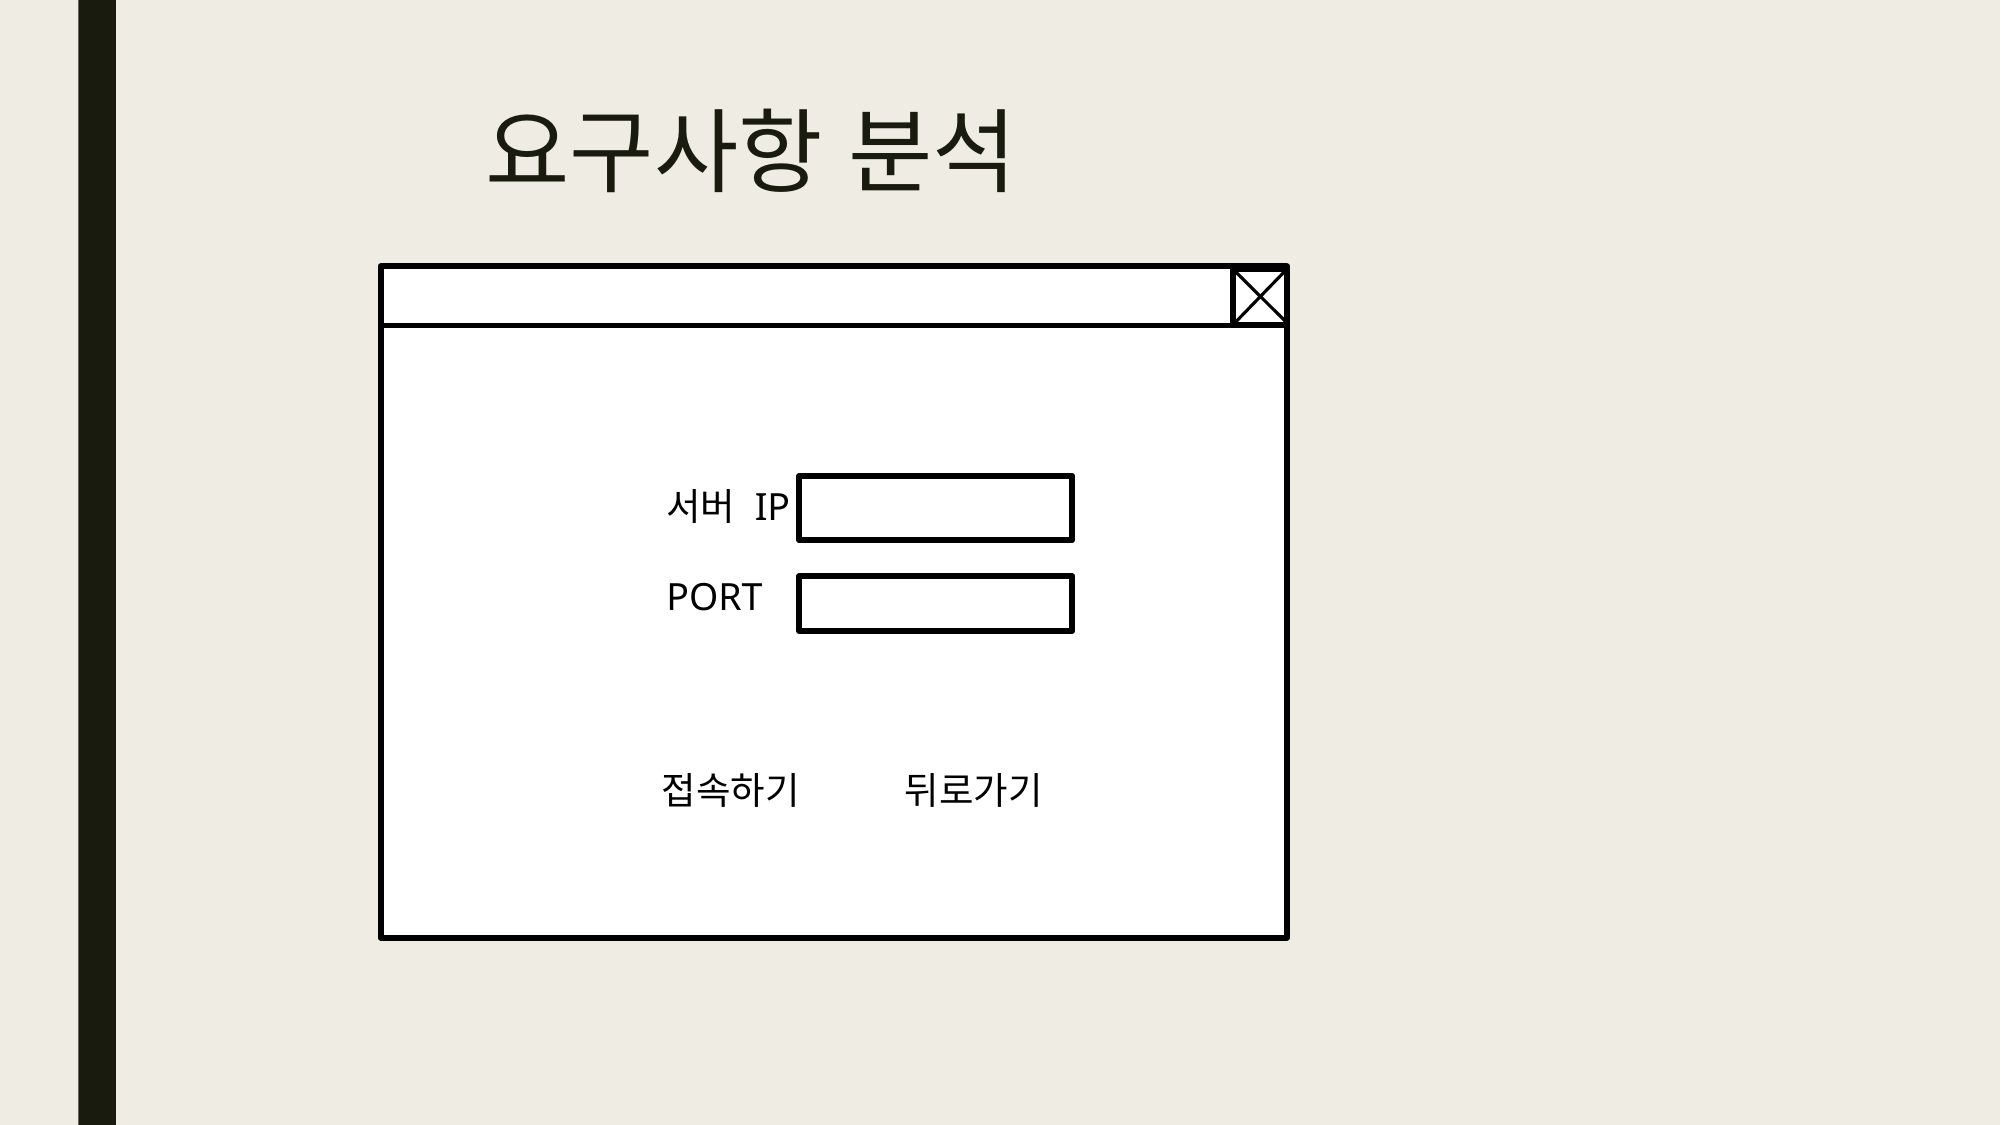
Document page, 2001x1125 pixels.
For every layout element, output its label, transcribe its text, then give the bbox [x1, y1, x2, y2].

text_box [1232, 269, 1290, 325]
title 요구사항 분석 [46, 99, 1457, 317]
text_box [378, 266, 1287, 938]
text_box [380, 325, 1287, 938]
